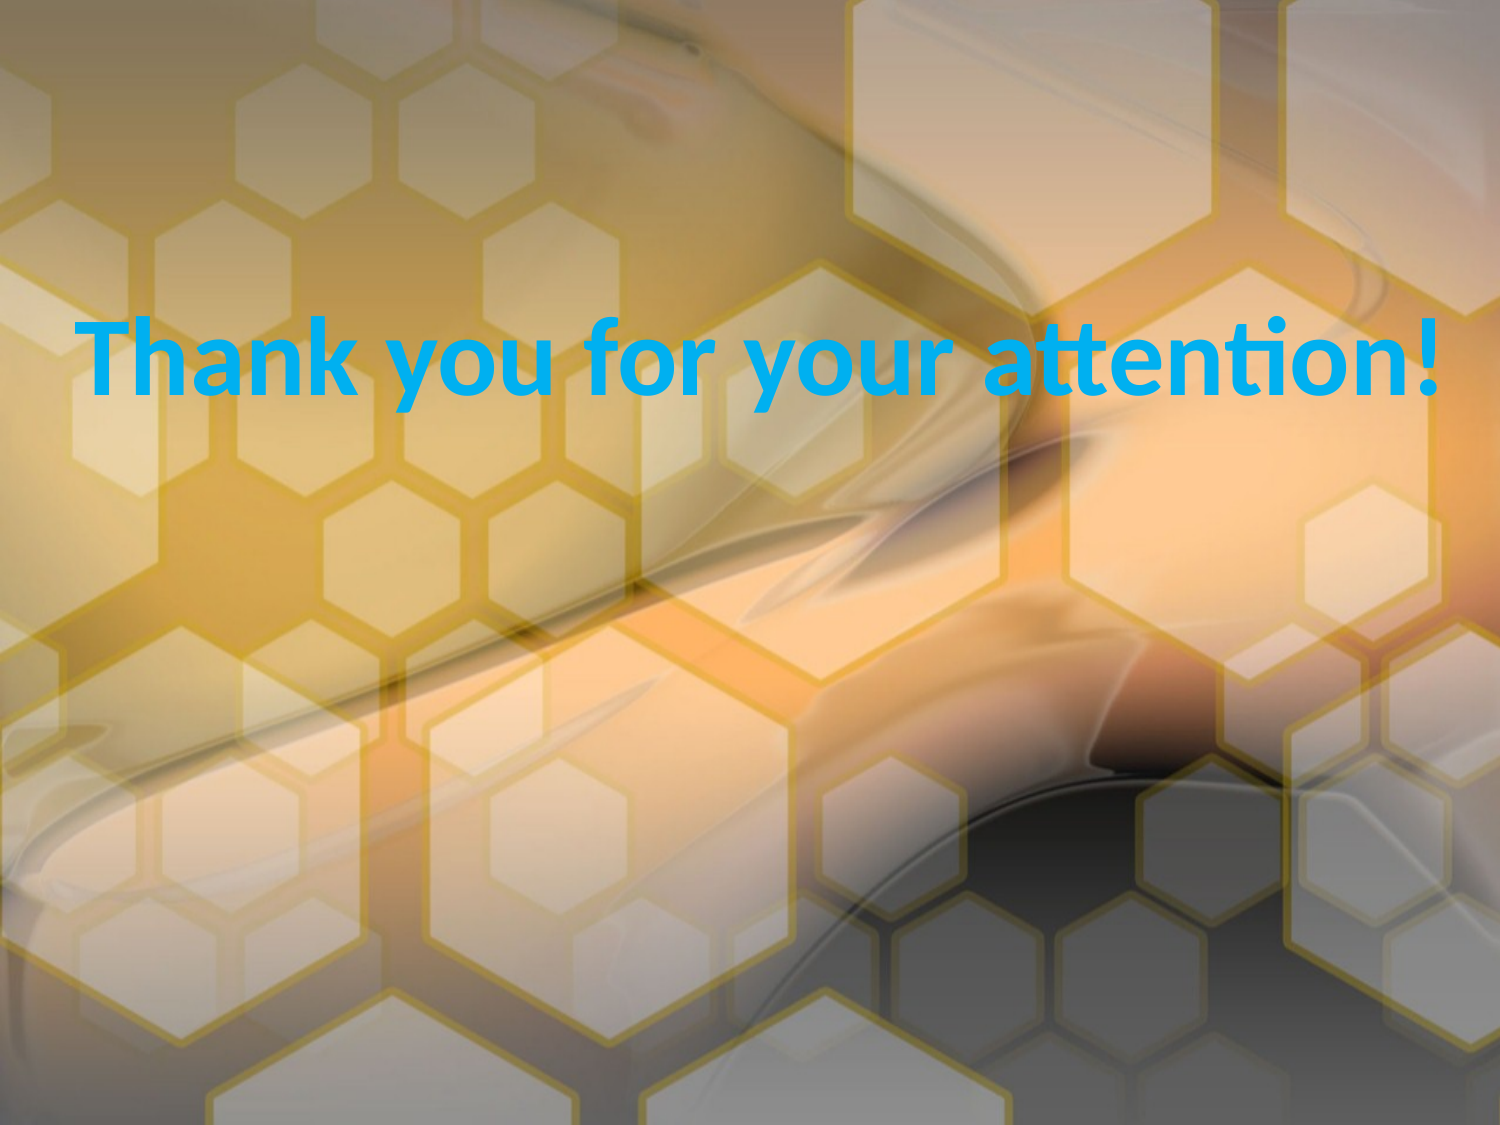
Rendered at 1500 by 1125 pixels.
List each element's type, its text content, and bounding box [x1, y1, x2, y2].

text_box Thank you for your attention! [59, 274, 1464, 425]
picture [0, 0, 1500, 1125]
